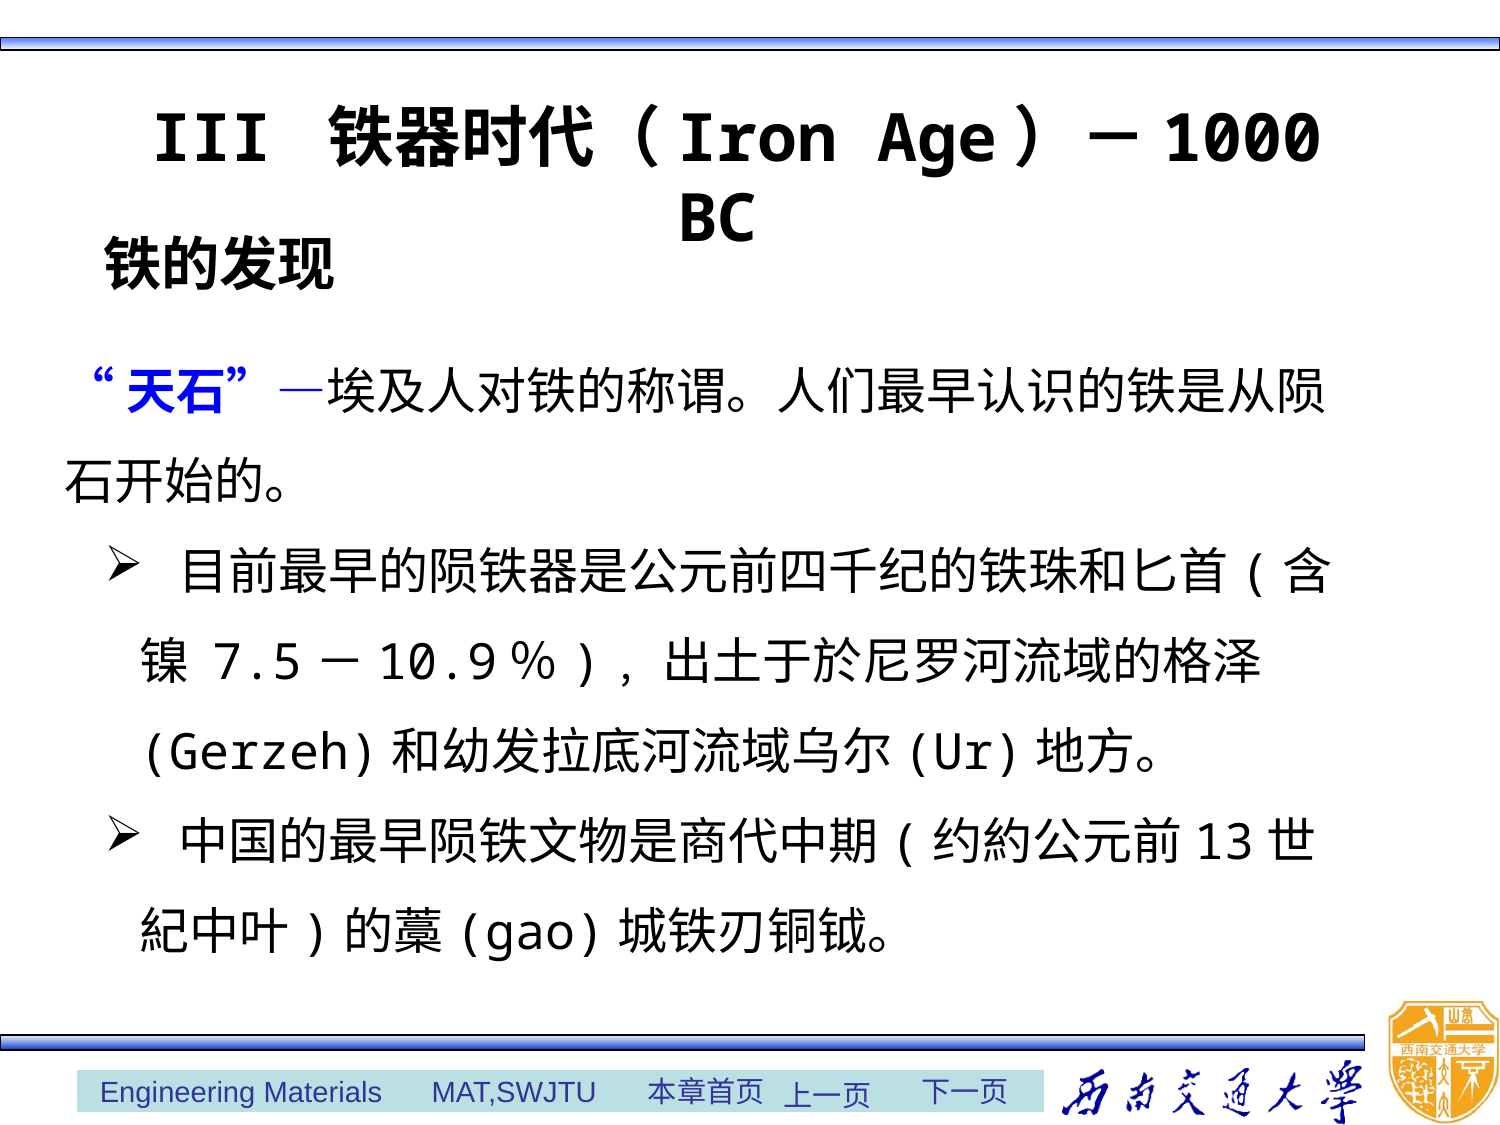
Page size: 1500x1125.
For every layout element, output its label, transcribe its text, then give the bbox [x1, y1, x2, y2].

text_box “天石”—埃及人对铁的称谓。人们最早认识的铁是从陨石开始的。 目前最早的陨铁器是公元前四千纪的铁珠和匕首(含镍 7.5－10.9％)﹐出土于於尼罗河流域的格泽(Gerzeh)和幼发拉底河流域乌尔(Ur)地方。 中国的最早陨铁文物是商代中期(约約公元前13世紀中叶)的藁(gao)城铁刃铜钺。 [50, 314, 1375, 975]
text_box III 铁器时代（Iron Age）－1000 BC [99, 87, 1375, 188]
title 铁的发现 [88, 220, 1364, 314]
picture [1387, 999, 1500, 1125]
picture [1062, 1059, 1363, 1125]
